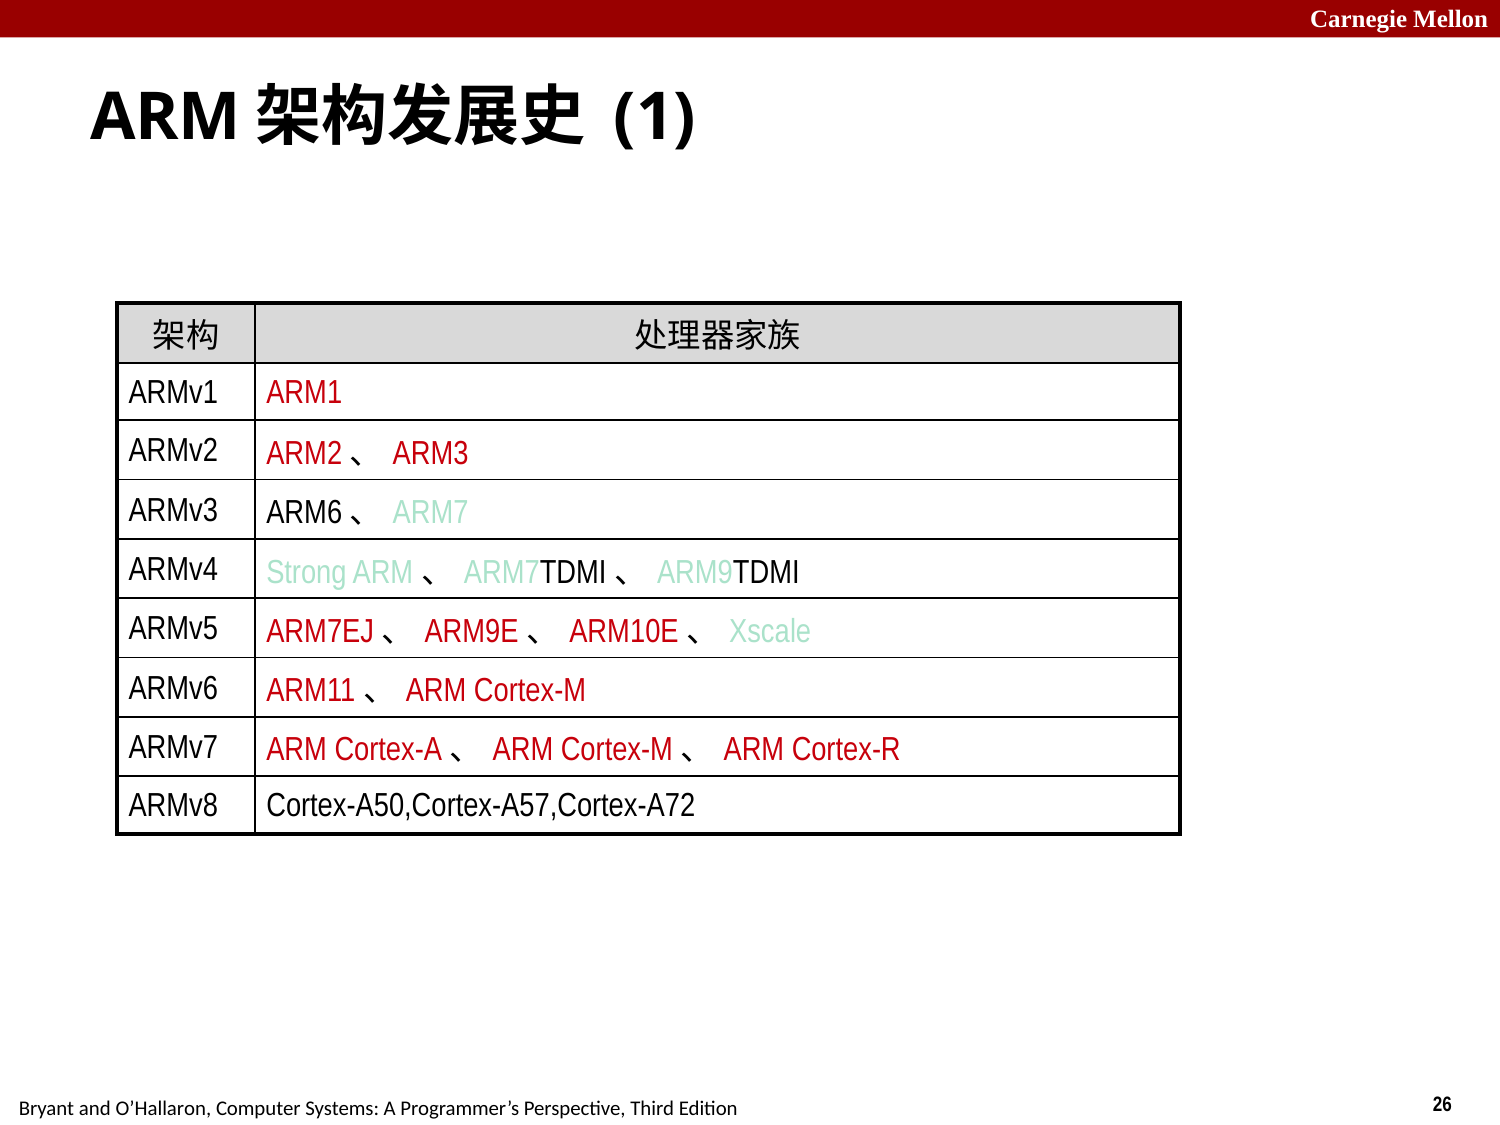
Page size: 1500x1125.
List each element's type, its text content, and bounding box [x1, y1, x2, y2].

table_cell Strong ARM、ARM7TDMI、ARM9TDMI [256, 540, 1178, 597]
title ARM架构发展史 (1) [89, 73, 1411, 154]
table_cell ARMv5 [119, 599, 254, 657]
table_cell ARMv6 [119, 658, 254, 716]
table_cell ARM1 [256, 364, 1178, 419]
table_header 架构 [119, 305, 254, 362]
table_cell ARMv4 [119, 540, 254, 597]
table_cell ARMv8 [119, 777, 254, 832]
table_cell ARMv3 [119, 480, 254, 538]
table_cell ARM11、ARM Cortex-M [256, 658, 1178, 716]
table_cell ARM6、ARM7 [256, 480, 1178, 538]
table_cell ARM7EJ、ARM9E、ARM10E、Xscale [256, 599, 1178, 657]
table_cell ARMv7 [119, 718, 254, 775]
table_cell ARMv2 [119, 421, 254, 479]
table_cell ARM2、ARM3 [256, 421, 1178, 479]
table_header 处理器家族 [256, 305, 1178, 362]
table_cell ARM Cortex-A、ARM Cortex-M、ARM Cortex-R [256, 718, 1178, 775]
table_cell Cortex-A50,Cortex-A57,Cortex-A72 [256, 777, 1178, 832]
table_cell ARMv1 [119, 364, 254, 419]
